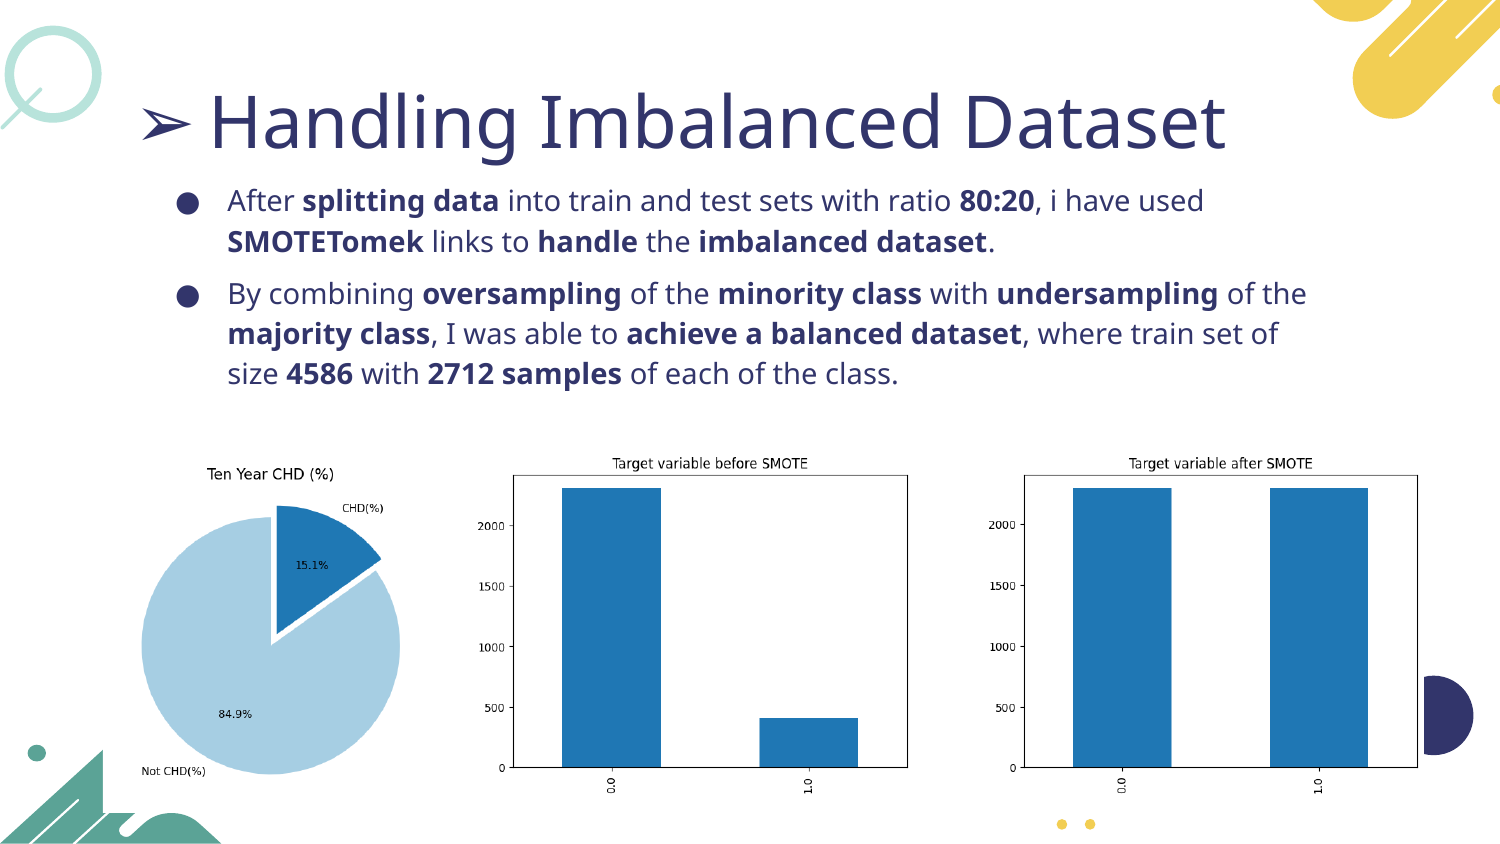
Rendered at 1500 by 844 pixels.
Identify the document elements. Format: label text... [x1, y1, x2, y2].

title Handling Imbalanced Dataset [118, 60, 1382, 155]
picture [102, 461, 439, 813]
picture [979, 448, 1424, 801]
subtitle After splitting data into train and test sets with ratio 80:20, i have used SMOTETomek links to handle the imbalanced dataset. By combining oversampling of the minority class with undersampling of the majority class, I was able to achieve a balanced dataset, where train set of size 4586 with 2712 samples of each of the class. [137, 162, 1352, 401]
picture [469, 448, 914, 801]
